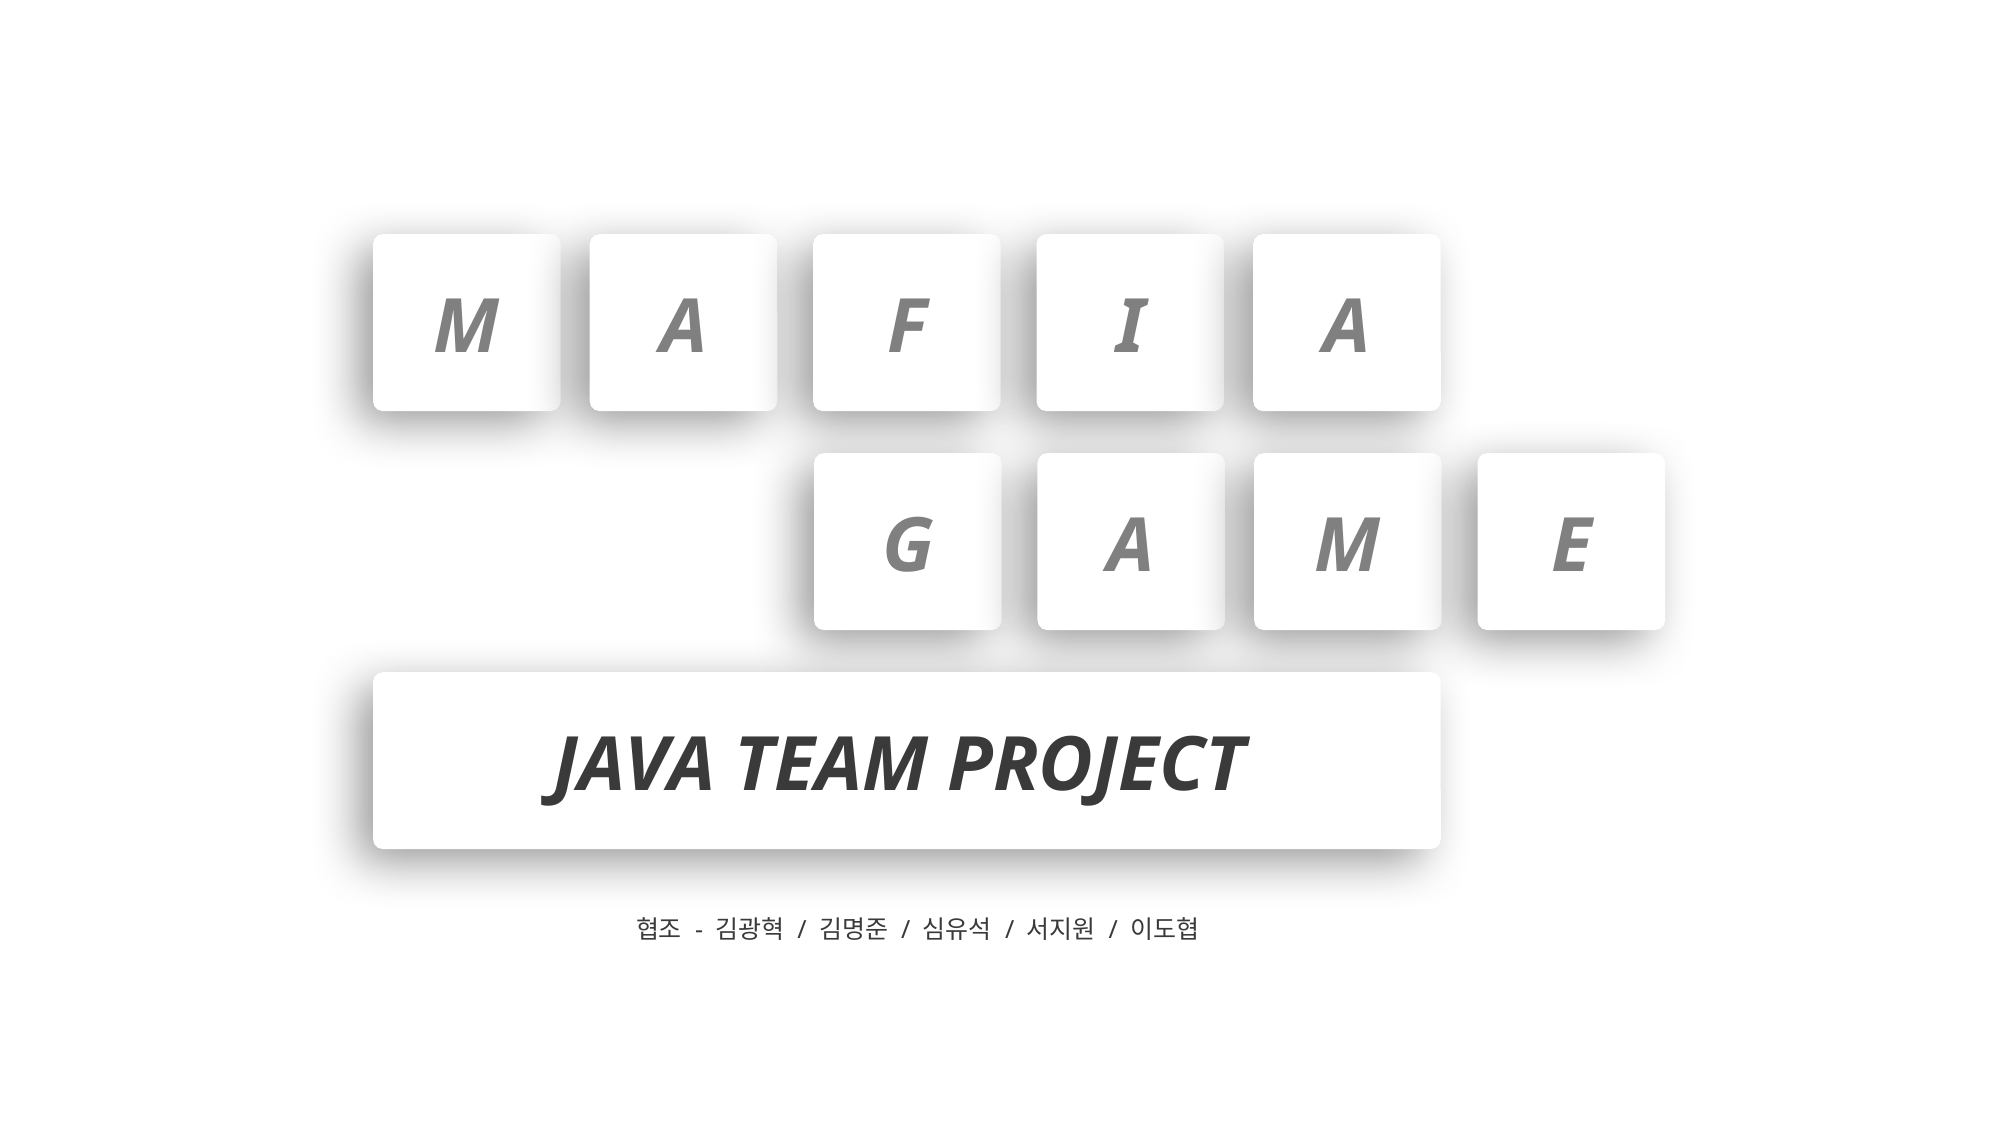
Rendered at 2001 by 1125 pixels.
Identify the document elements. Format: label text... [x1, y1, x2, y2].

text_box 협조 - 김광혁 / 김명준 / 심유석 / 서지원 / 이도협 [621, 896, 1215, 951]
text_box JAVA TEAM PROJECT [372, 671, 1442, 851]
text_box F [812, 233, 1001, 413]
text_box I [1035, 233, 1222, 413]
text_box A [1252, 233, 1442, 413]
text_box A [588, 233, 778, 413]
text_box G [813, 452, 1002, 632]
text_box M [1253, 452, 1442, 632]
text_box M [372, 233, 558, 413]
text_box E [1476, 452, 1667, 632]
text_box A [1036, 452, 1223, 632]
